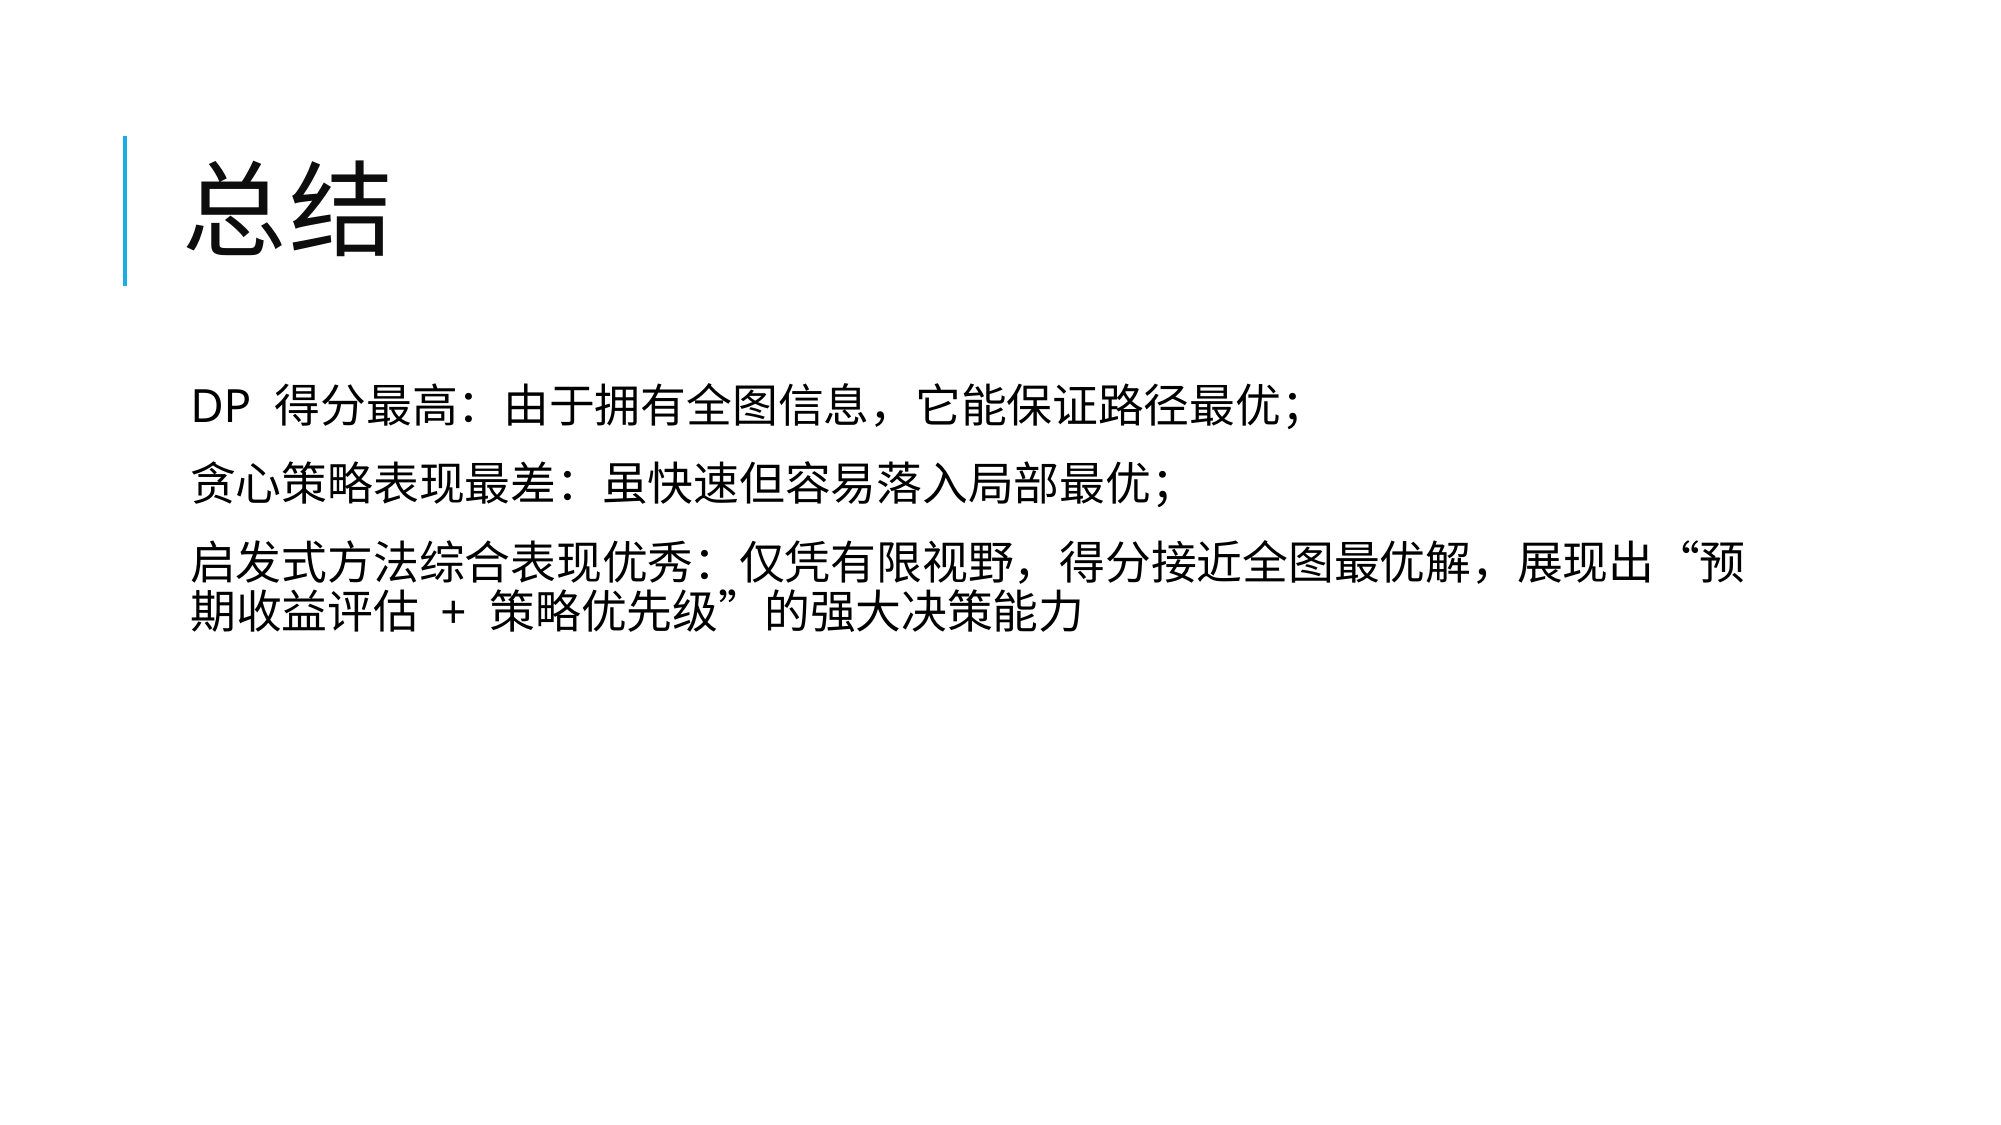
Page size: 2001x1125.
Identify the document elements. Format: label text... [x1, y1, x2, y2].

list DP 得分最高：由于拥有全图信息，它能保证路径最优； 贪心策略表现最差：虽快速但容易落入局部最优； 启发式方法综合表现优秀：仅凭有限视野，得分接近全图最优解，展现出“预期收益评估 + 策略优先级”的强大决策能力 [168, 375, 1763, 1035]
title 总结 [168, 96, 1763, 342]
